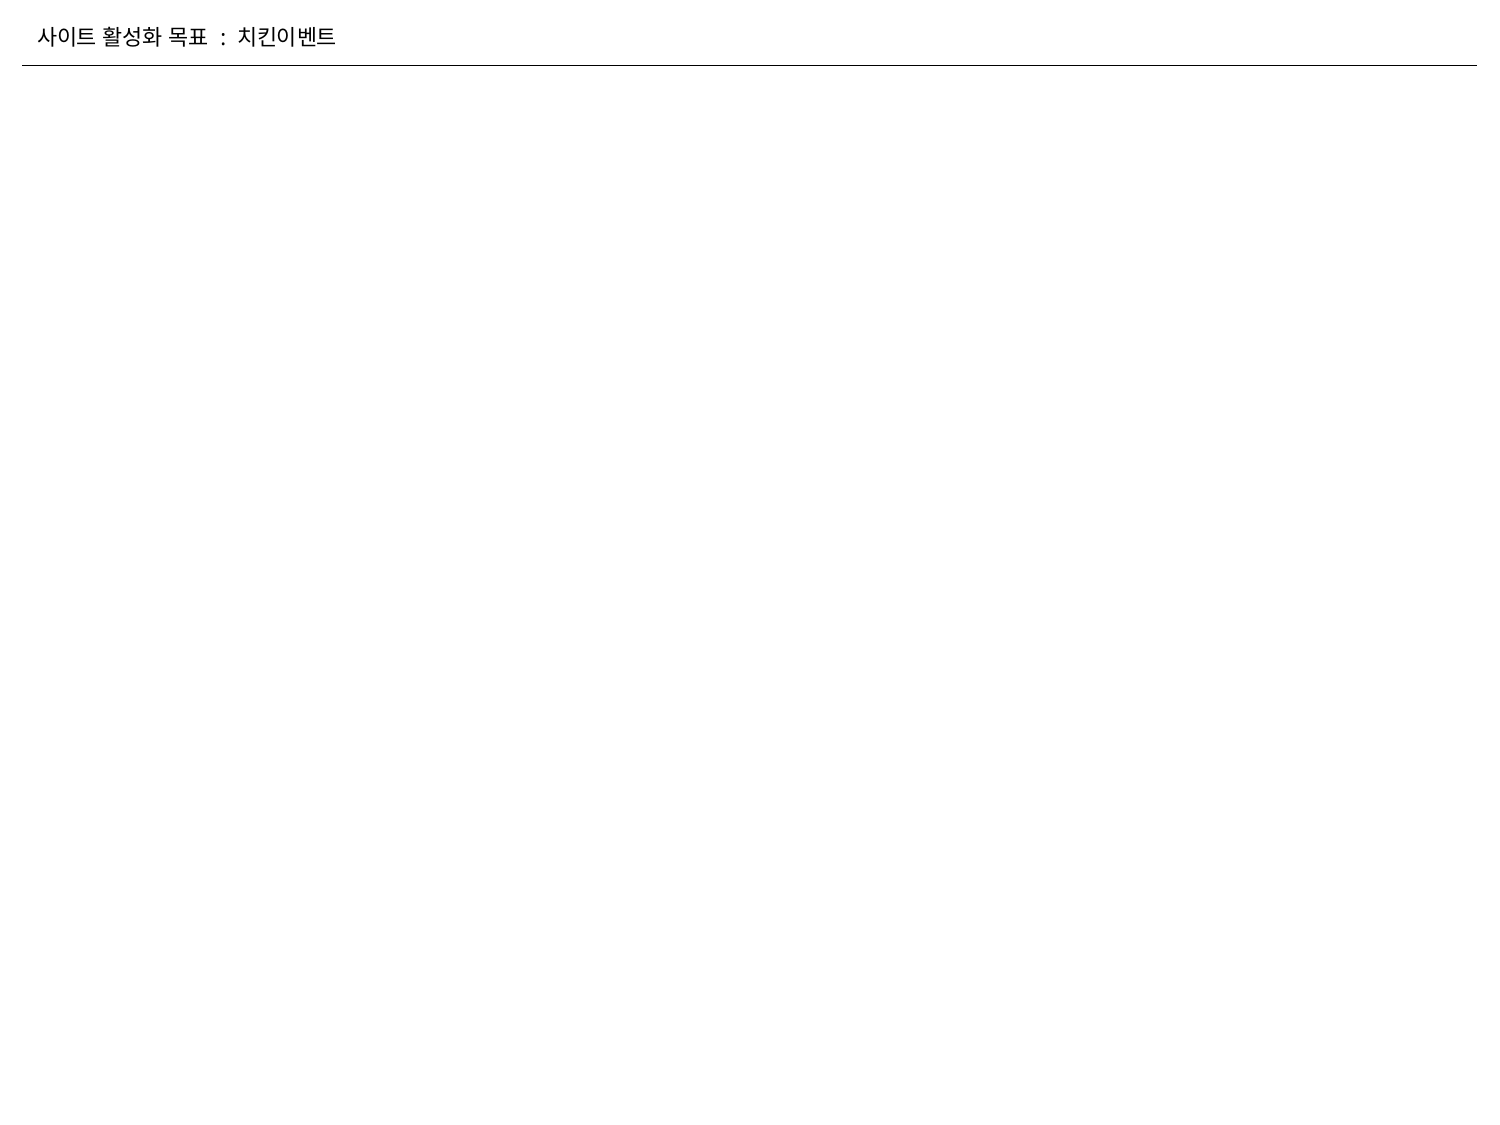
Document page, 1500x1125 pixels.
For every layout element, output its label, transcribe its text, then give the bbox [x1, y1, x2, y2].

text_box 사이트 활성화 목표 : 치킨이벤트 [22, 16, 773, 58]
